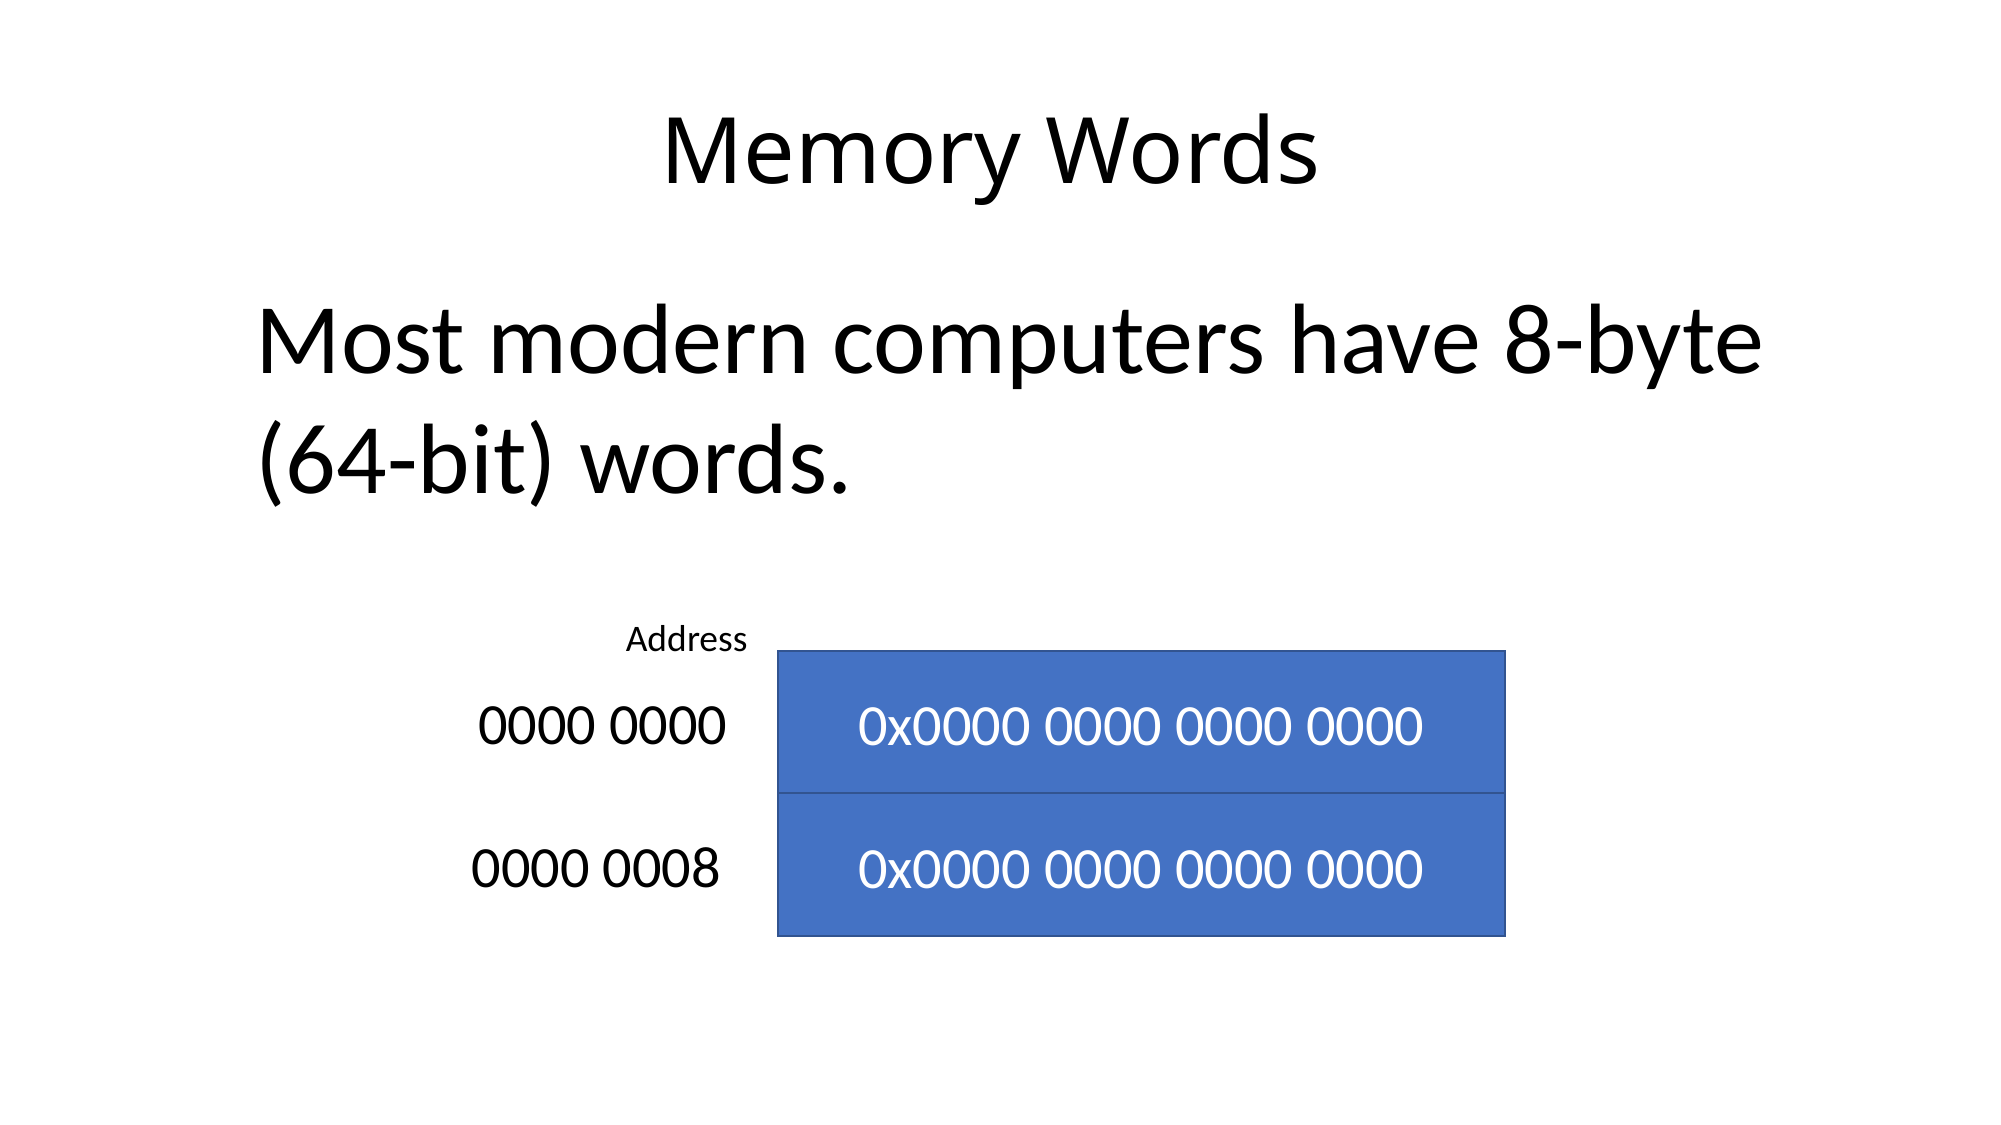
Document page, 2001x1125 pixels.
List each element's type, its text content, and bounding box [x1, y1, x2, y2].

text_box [403, 606, 1505, 936]
title Memory Words [0, 45, 1982, 263]
text_box Most modern computers have 8-byte (64-bit) words. [240, 266, 1837, 521]
